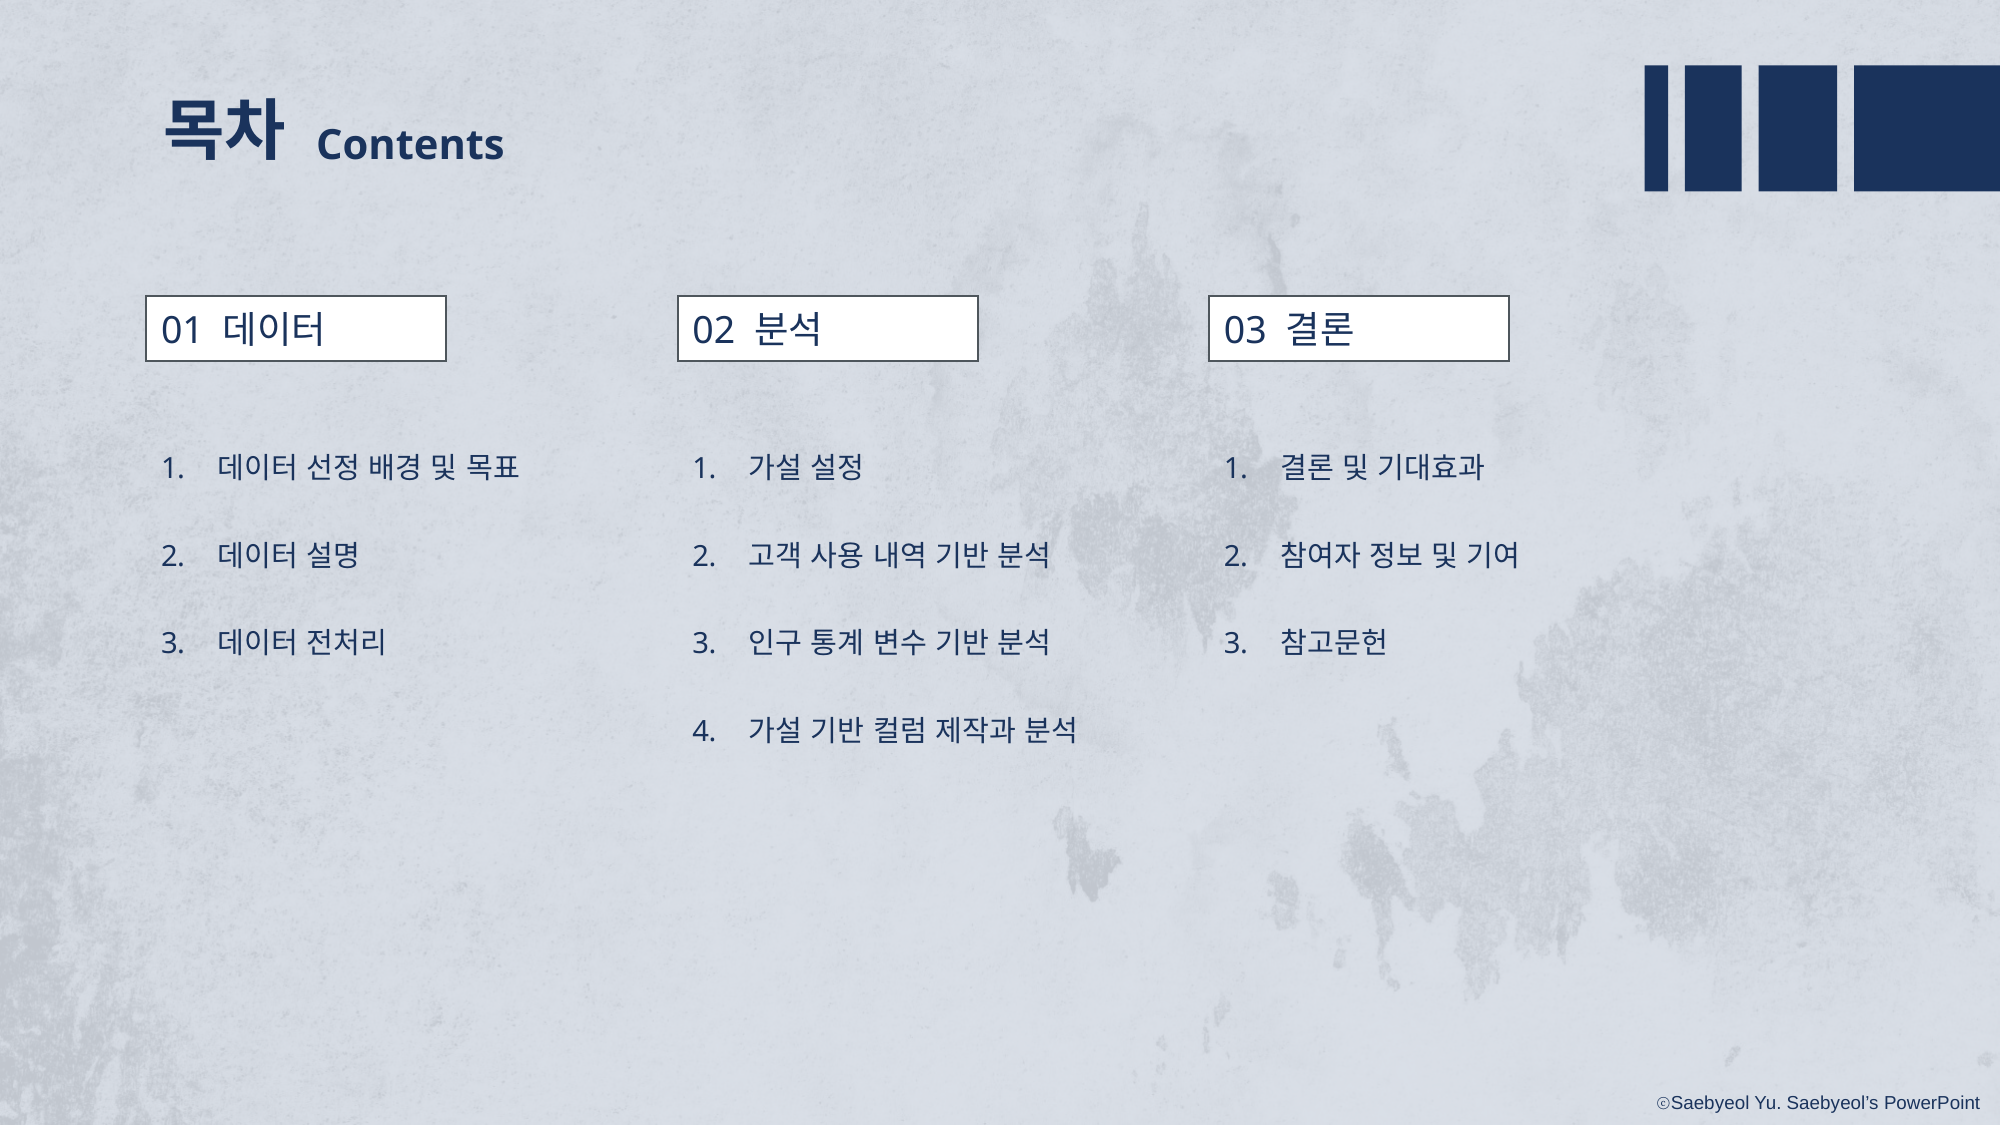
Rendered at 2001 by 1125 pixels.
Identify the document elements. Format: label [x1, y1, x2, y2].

text_box [1644, 65, 2000, 192]
picture [0, 0, 2000, 1125]
